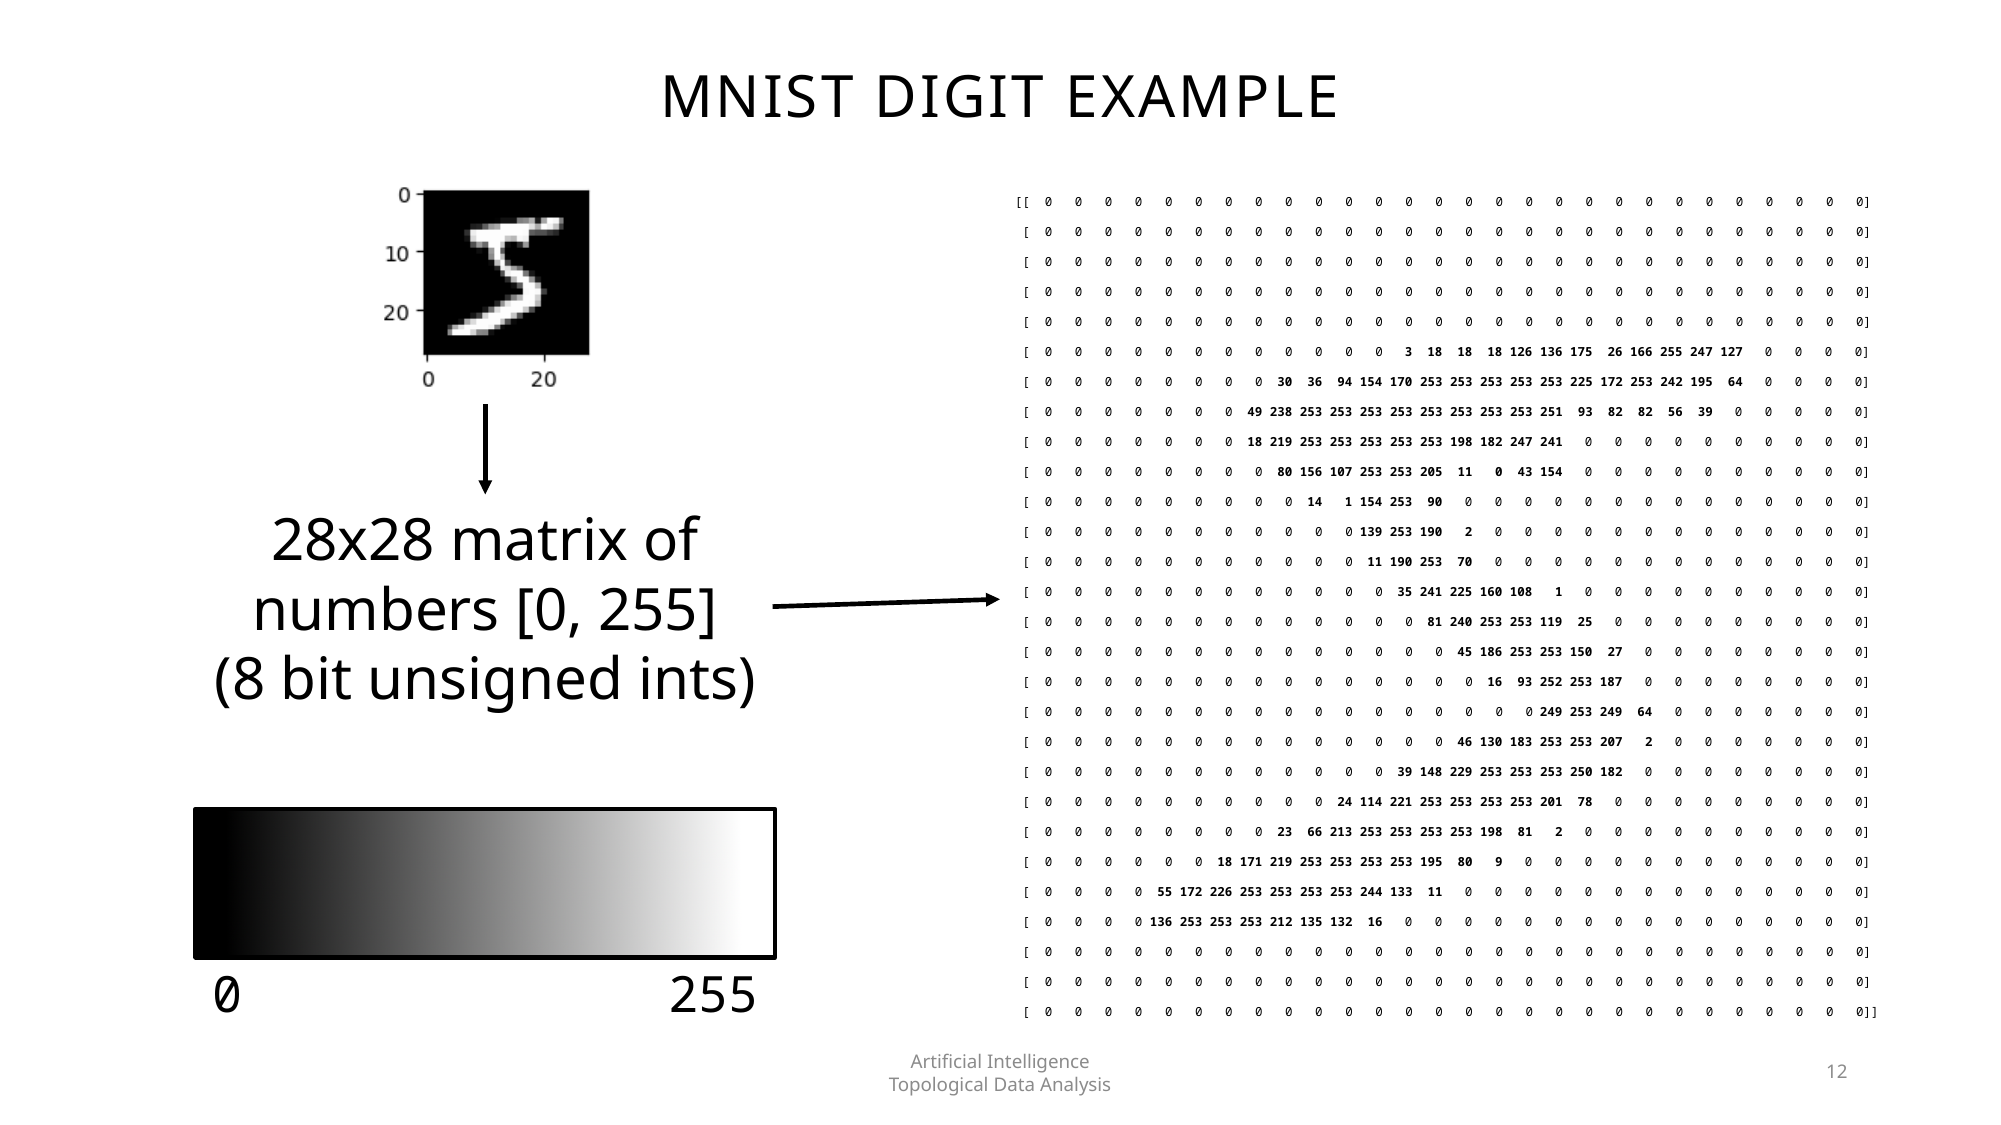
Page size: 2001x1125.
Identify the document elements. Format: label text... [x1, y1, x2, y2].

text_box [[ 0 0 0 0 0 0 0 0 0 0 0 0 0 0 0 0 0 0 0 0 0 0 0 0 0 0 0 0] [ 0 0 0 0 0 0 0 0 0 0 0 0 0 0 0 0 0 0 0 0 0 0 0 0 0 0 0 0] [ 0 0 0 0 0 0 0 0 0 0 0 0 0 0 0 0 0 0 0 0 0 0 0 0 0 0 0 0] [ 0 0 0 0 0 0 0 0 0 0 0 0 0 0 0 0 0 0 0 0 0 0 0 0 0 0 0 0] [ 0 0 0 0 0 0 0 0 0 0 0 0 0 0 0 0 0 0 0 0 0 0 0 0 0 0 0 0] [ 0 0 0 0 0 0 0 0 0 0 0 0 3 18 18 18 126 136 175 26 166 255 247 127 0 0 0 0] [ 0 0 0 0 0 0 0 0 30 36 94 154 170 253 253 253 253 253 225 172 253 242 195 64 0 0 0 0] [ 0 0 0 0 0 0 0 49 238 253 253 253 253 253 253 253 253 251 93 82 82 56 39 0 0 0 0 0] [ 0 0 0 0 0 0 0 18 219 253 253 253 253 253 198 182 247 241 0 0 0 0 0 0 0 0 0 0] [ 0 0 0 0 0 0 0 0 80 156 107 253 253 205 11 0 43 154 0 0 0 0 0 0 0 0 0 0] [ 0 0 0 0 0 0 0 0 0 14 1 154 253 90 0 0 0 0 0 0 0 0 0 0 0 0 0 0] [ 0 0 0 0 0 0 0 0 0 0 0 139 253 190 2 0 0 0 0 0 0 0 0 0 0 0 0 0] [ 0 0 0 0 0 0 0 0 0 0 0 11 190 253 70 0 0 0 0 0 0 0 0 0 0 0 0 0] [ 0 0 0 0 0 0 0 0 0 0 0 0 35 241 225 160 108 1 0 0 0 0 0 0 0 0 0 0] [ 0 0 0 0 0 0 0 0 0 0 0 0 0 81 240 253 253 119 25 0 0 0 0 0 0 0 0 0] [ 0 0 0 0 0 0 0 0 0 0 0 0 0 0 45 186 253 253 150 27 0 0 0 0 0 0 0 0] [ 0 0 0 0 0 0 0 0 0 0 0 0 0 0 0 16 93 252 253 187 0 0 0 0 0 0 0 0] [ 0 0 0 0 0 0 0 0 0 0 0 0 0 0 0 0 0 249 253 249 64 0 0 0 0 0 0 0] [ 0 0 0 0 0 0 0 0 0 0 0 0 0 0 46 130 183 253 253 207 2 0 0 0 0 0 0 0] [ 0 0 0 0 0 0 0 0 0 0 0 0 39 148 229 253 253 253 250 182 0 0 0 0 0 0 0 0] [ 0 0 0 0 0 0 0 0 0 0 24 114 221 253 253 253 253 201 78 0 0 0 0 0 0 0 0 0] [ 0 0 0 0 0 0 0 0 23 66 213 253 253 253 253 198 81 2 0 0 0 0 0 0 0 0 0 0] [ 0 0 0 0 0 0 18 171 219 253 253 253 253 195 80 9 0 0 0 0 0 0 0 0 0 0 0 0] [ 0 0 0 0 55 172 226 253 253 253 253 244 133 11 0 0 0 0 0 0 0 0 0 0 0 0 0 0] [ 0 0 0 0 136 253 253 253 212 135 132 16 0 0 0 0 0 0 0 0 0 0 0 0 0 0 0 0] [ 0 0 0 0 0 0 0 0 0 0 0 0 0 0 0 0 0 0 0 0 0 0 0 0 0 0 0 0] [ 0 0 0 0 0 0 0 0 0 0 0 0 0 0 0 0 0 0 0 0 0 0 0 0 0 0 0 0] [ 0 0 0 0 0 0 0 0 0 0 0 0 0 0 0 0 0 0 0 0 0 0 0 0 0 0 0 0]] [999, 171, 1895, 1027]
title MNIST Digit Example [137, 37, 1863, 160]
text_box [772, 601, 1000, 608]
slide_number 12 [1412, 1042, 1863, 1103]
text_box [197, 171, 774, 1031]
footer Artificial Intelligence Topological Data Analysis [662, 1042, 1338, 1103]
